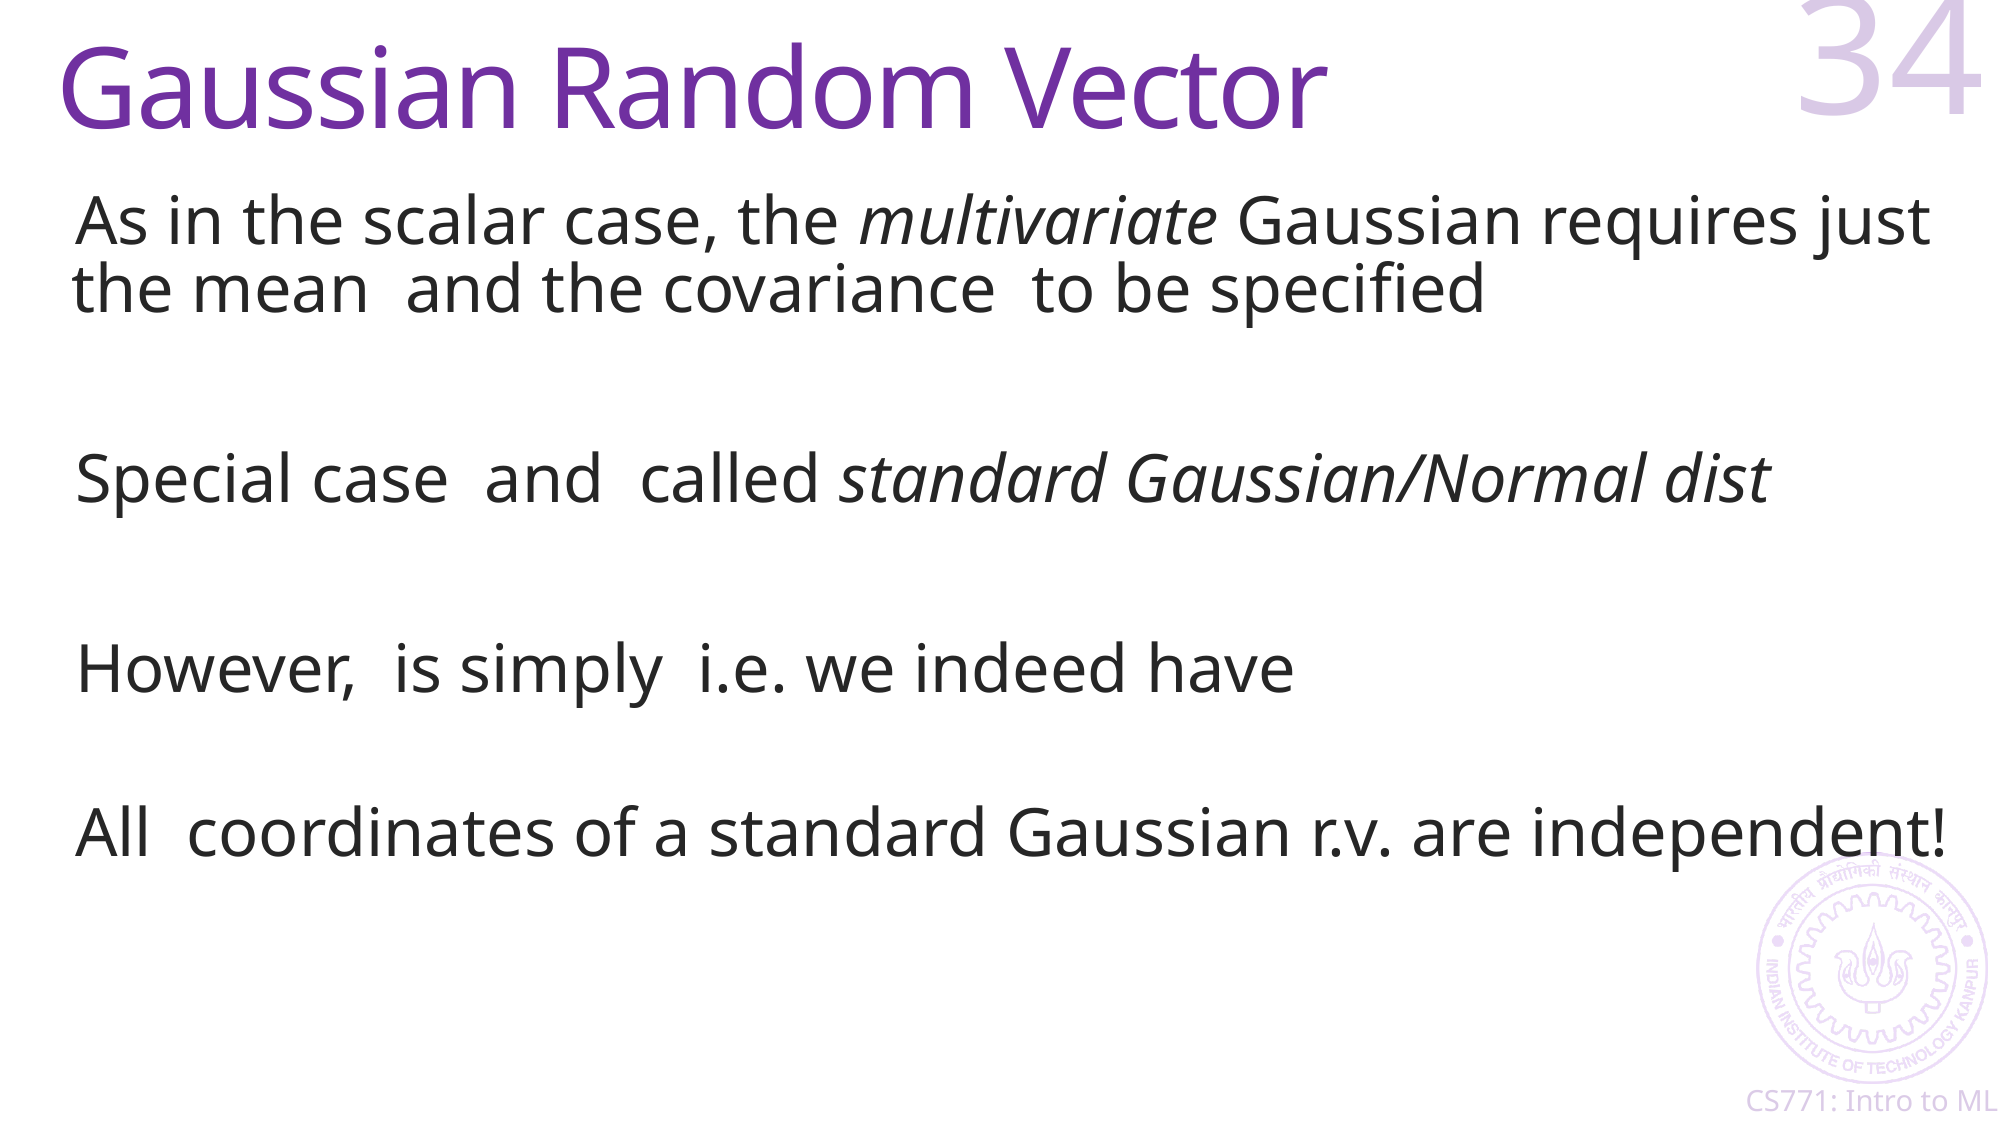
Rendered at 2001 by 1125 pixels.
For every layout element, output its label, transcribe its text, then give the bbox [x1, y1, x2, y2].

title Gaussian Random Vector [41, 5, 1945, 183]
slide_number 34 [1520, 6, 2000, 183]
